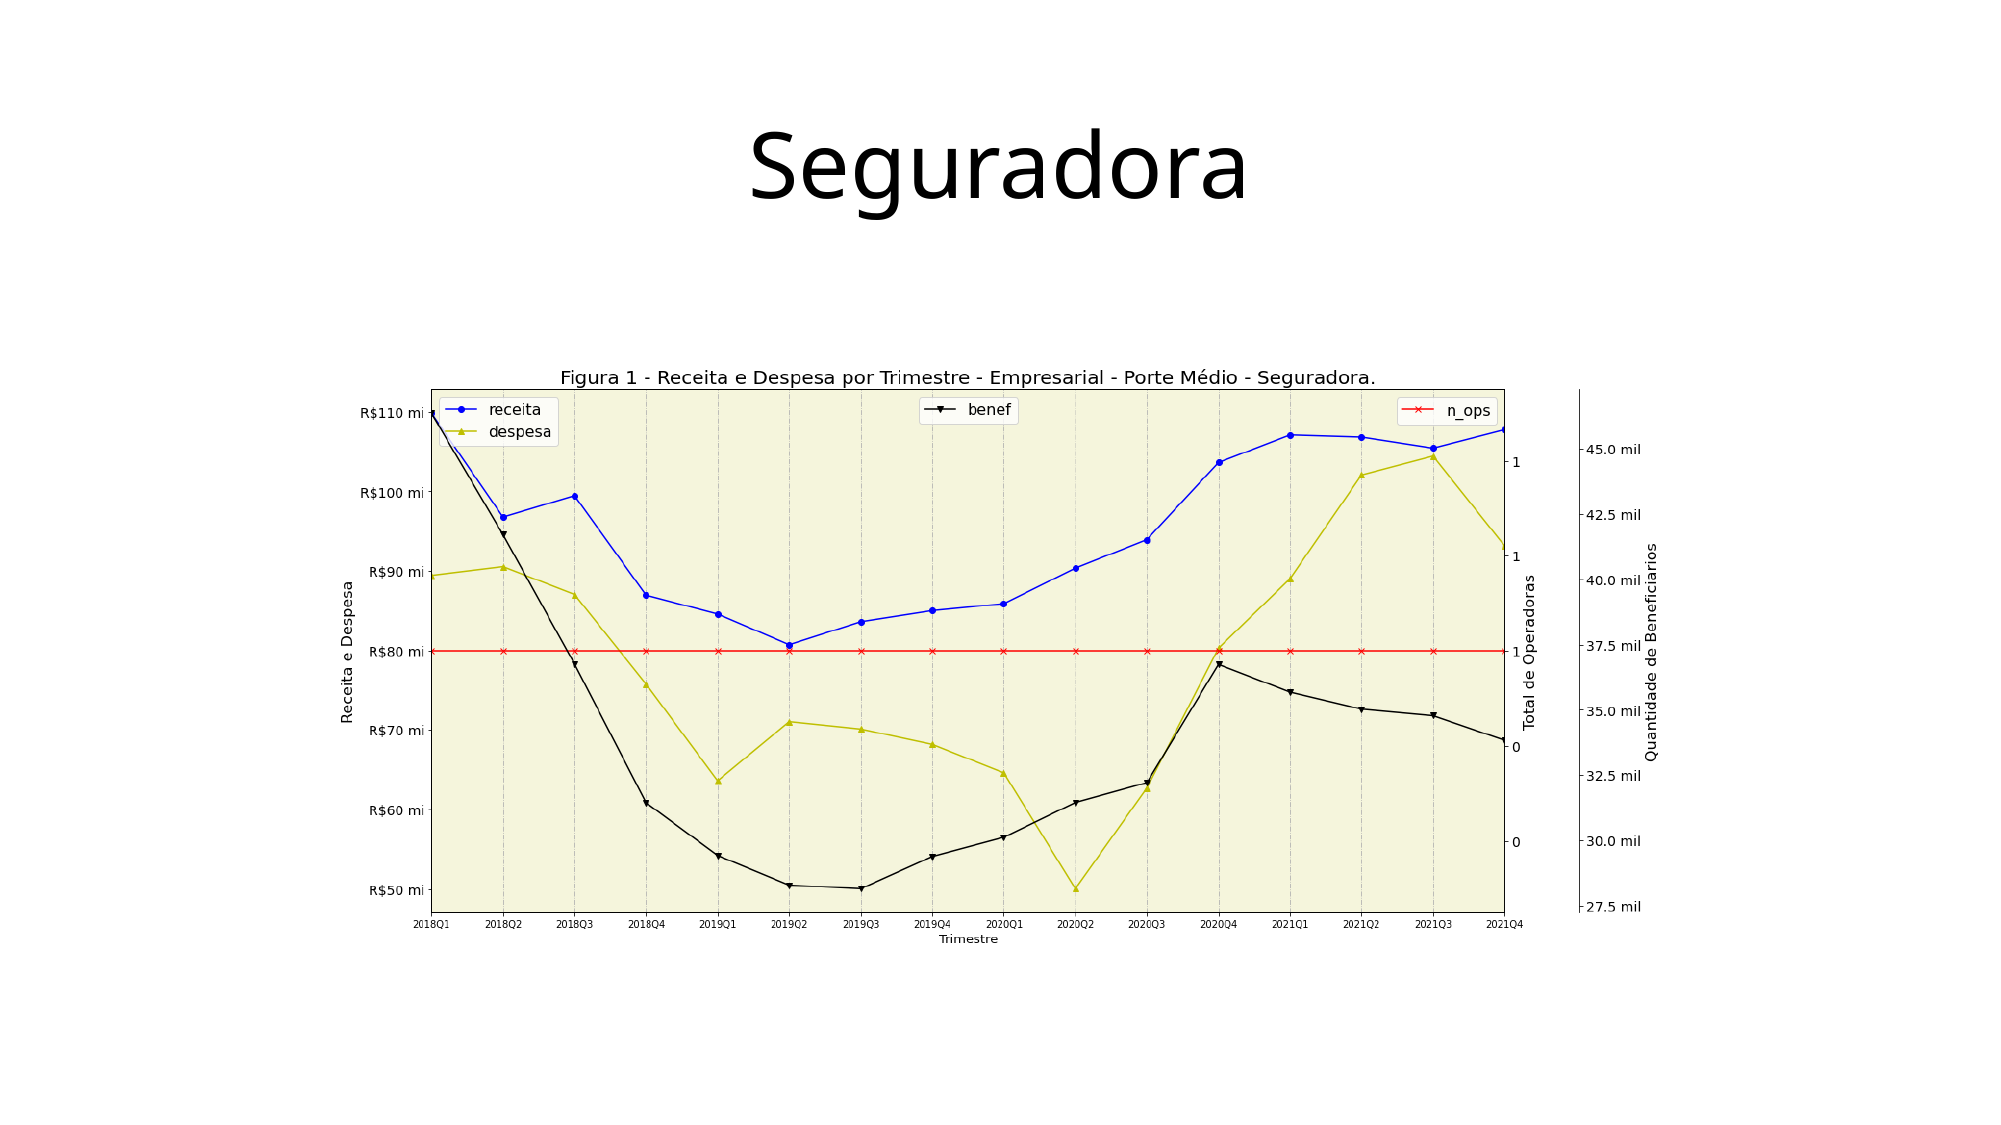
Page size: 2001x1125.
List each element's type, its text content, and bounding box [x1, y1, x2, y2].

title Seguradora [137, 59, 1863, 278]
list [272, 299, 1728, 1014]
